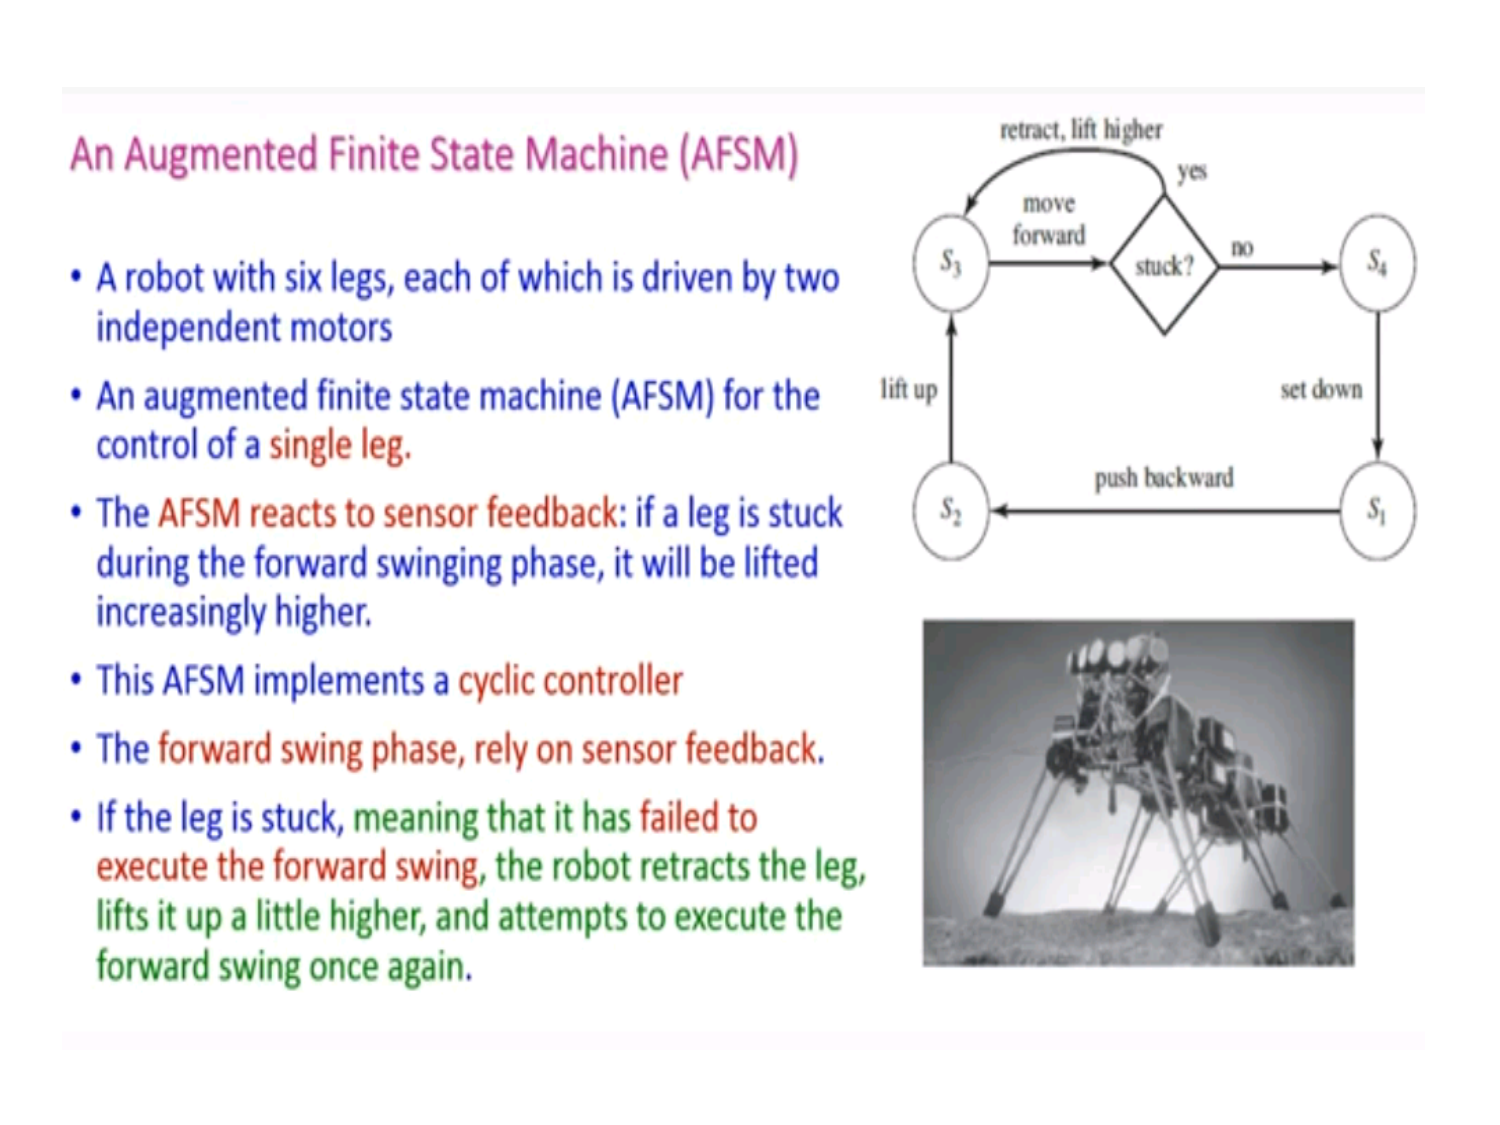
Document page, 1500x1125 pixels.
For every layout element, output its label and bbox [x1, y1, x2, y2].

picture [62, 87, 1426, 1051]
